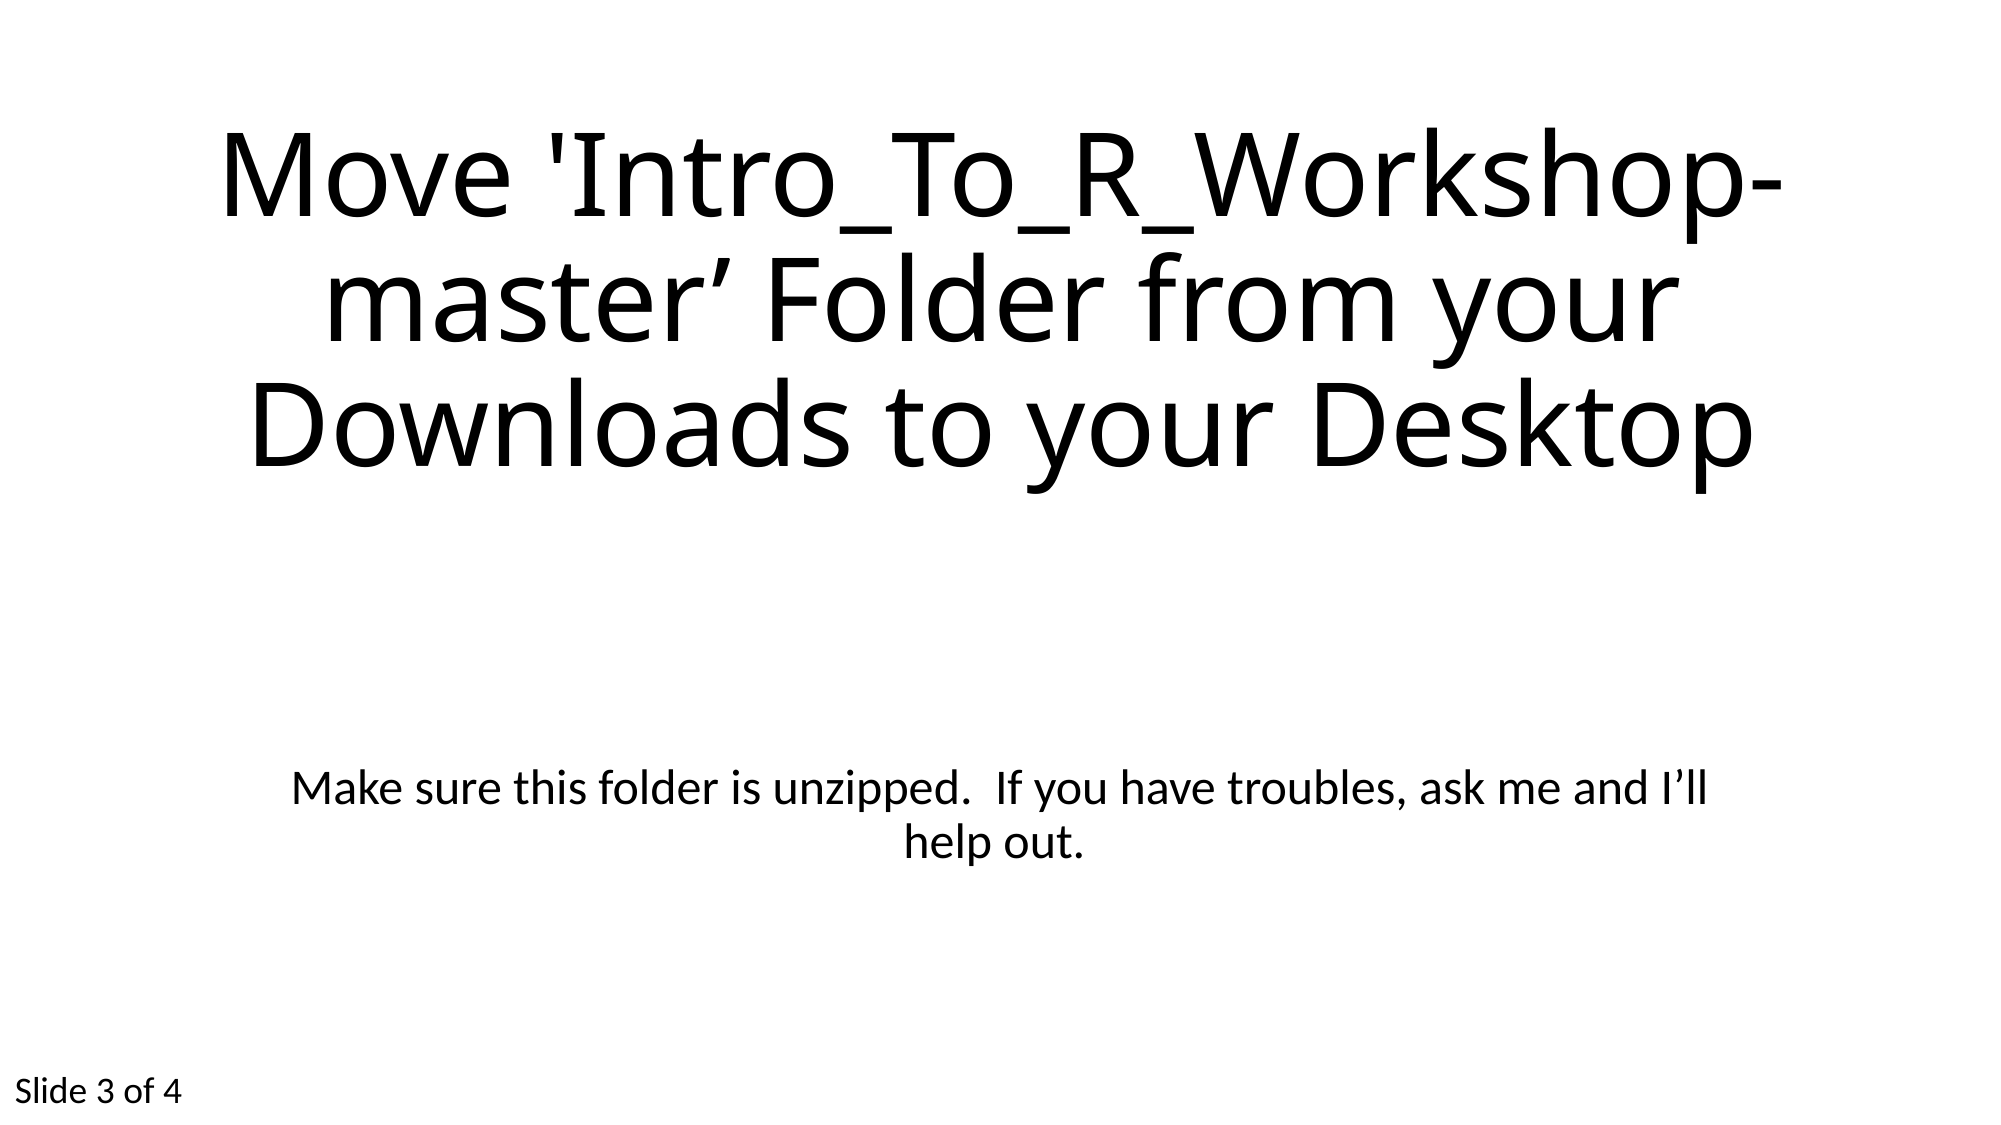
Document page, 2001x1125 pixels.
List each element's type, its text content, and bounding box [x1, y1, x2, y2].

text_box Slide 3 of 4 [0, 1058, 209, 1119]
title Move 'Intro_To_R_Workshop-master’ Folder from your Downloads to your Desktop [25, 107, 1978, 500]
subtitle Make sure this folder is unzipped. If you have troubles, ask me and I’ll help out. [249, 753, 1750, 1026]
